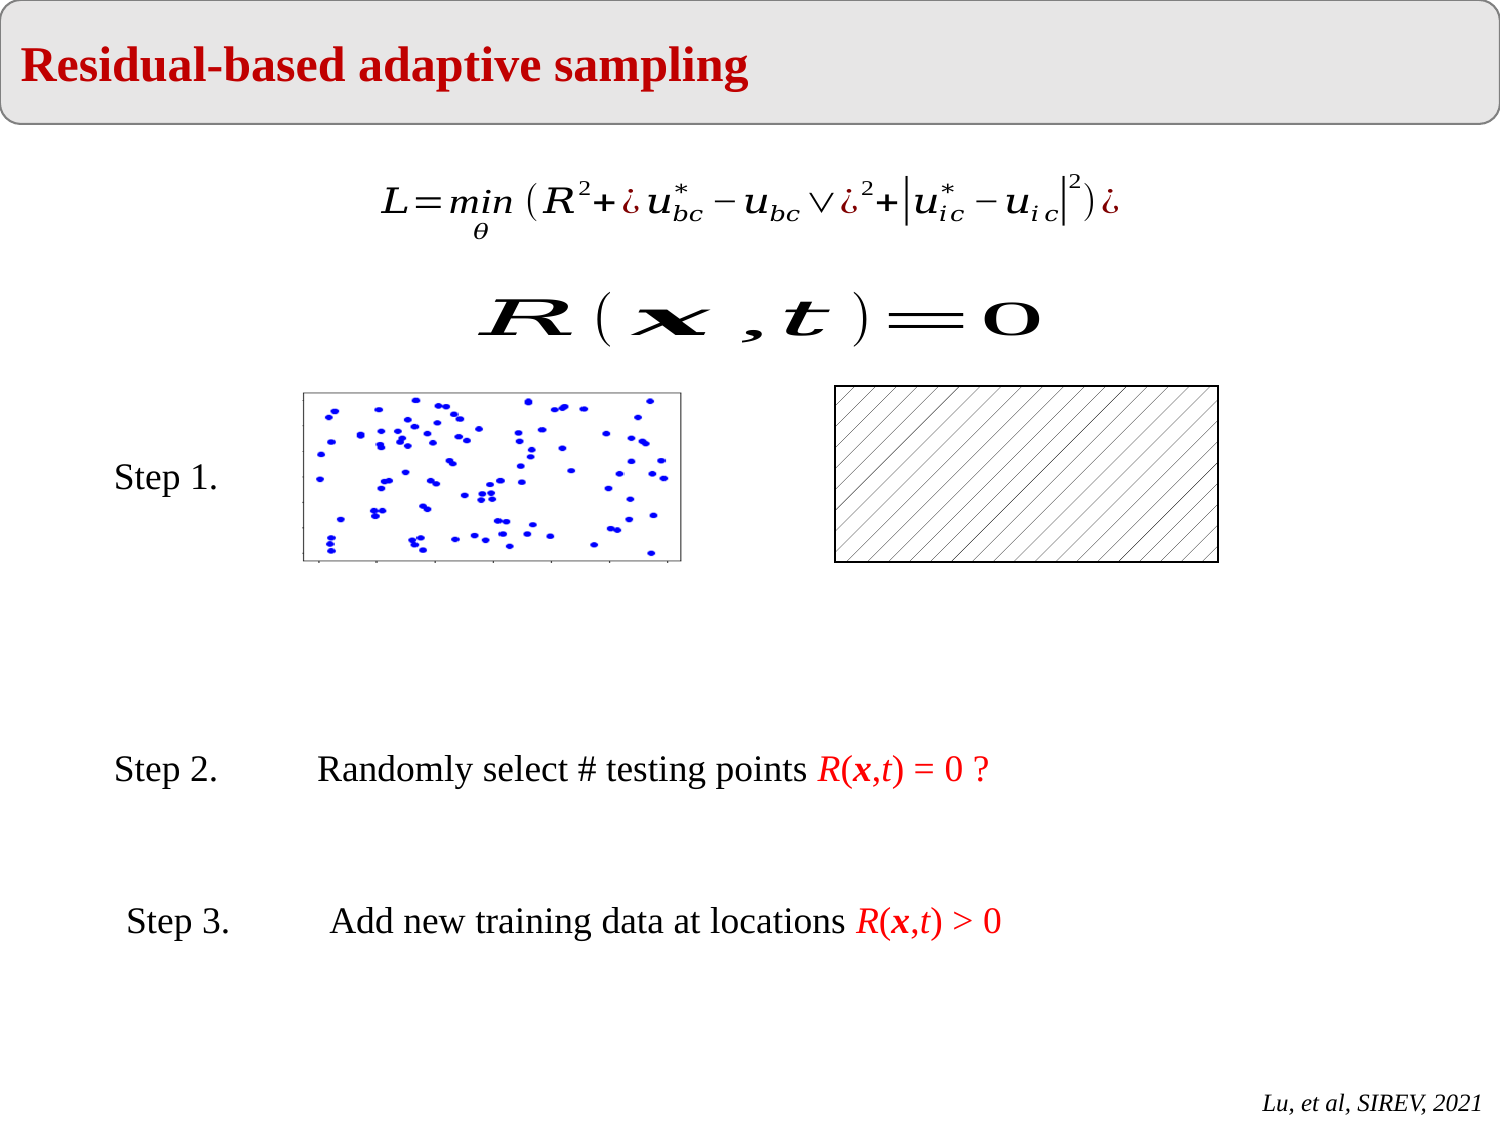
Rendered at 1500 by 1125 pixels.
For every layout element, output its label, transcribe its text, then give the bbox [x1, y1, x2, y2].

text_box Add new training data at locations R(x,t) > 0 [314, 888, 1325, 949]
picture [302, 386, 687, 563]
text_box Randomly select # testing points R(x,t) = 0 ? [302, 737, 1313, 797]
text_box [834, 385, 1219, 563]
text_box Lu, et al, SIREV, 2021 [1247, 1079, 1499, 1125]
text_box Step 2. [99, 737, 302, 797]
text_box Step 1. [99, 444, 302, 504]
text_box Residual-based adaptive sampling [0, 0, 1500, 125]
text_box Step 3. [111, 888, 314, 949]
